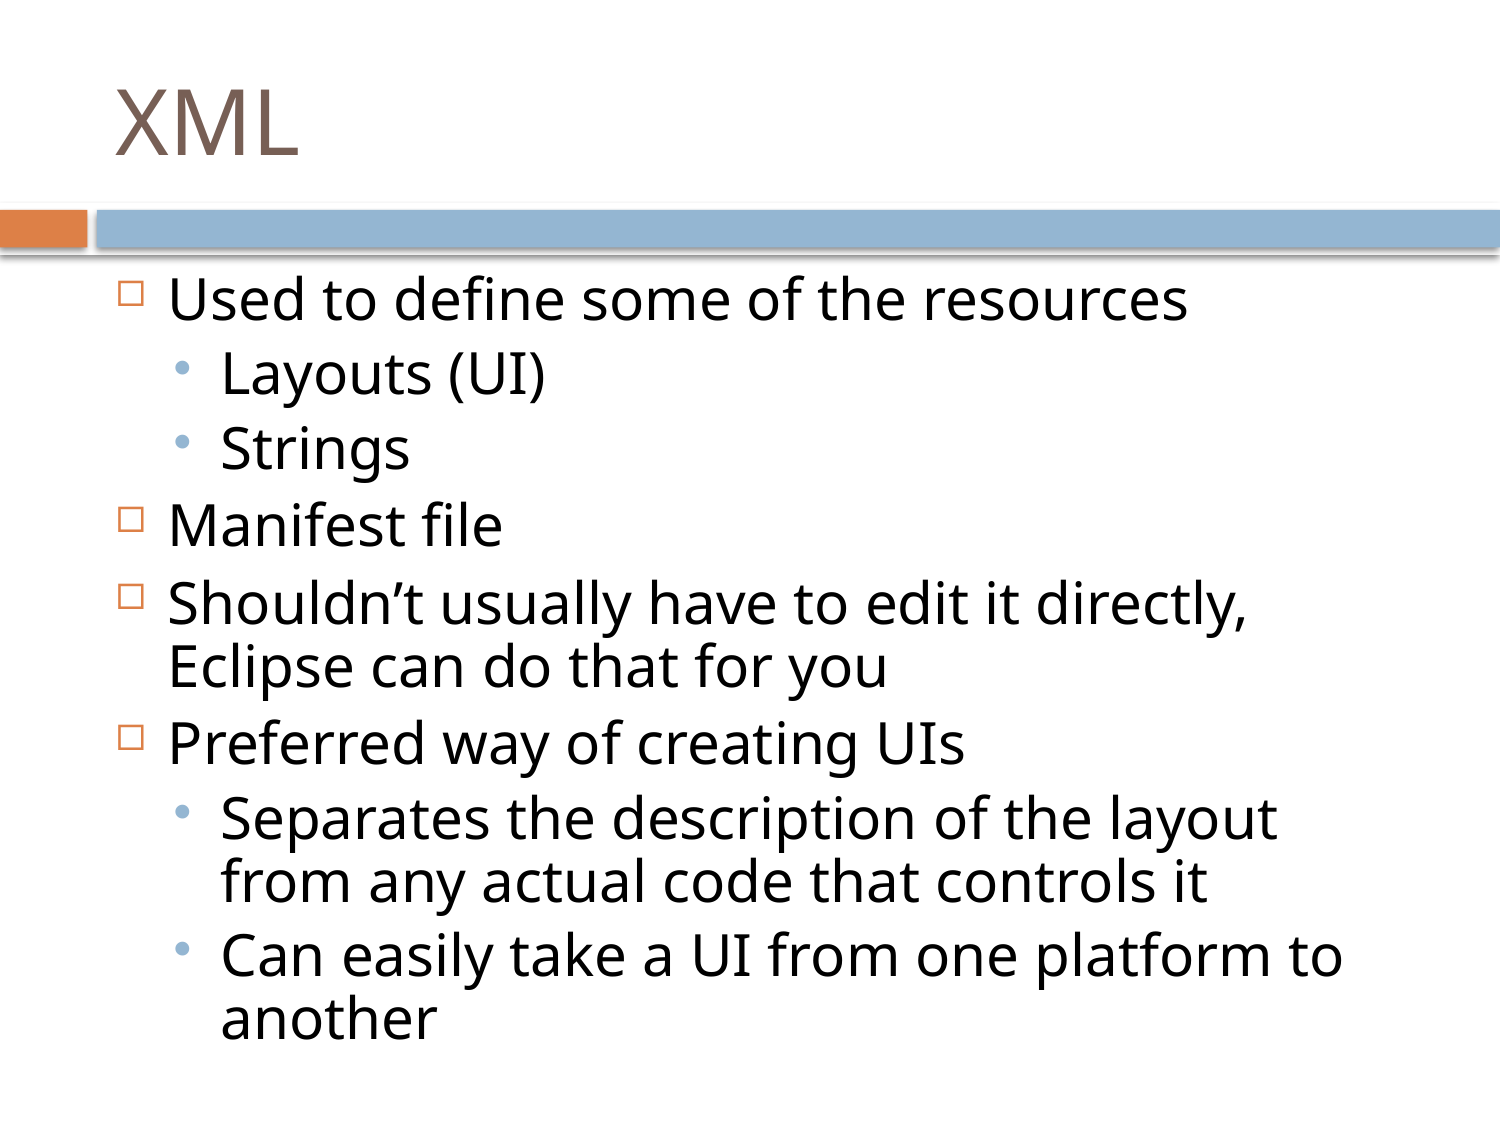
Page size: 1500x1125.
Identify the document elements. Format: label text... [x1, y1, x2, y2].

title XML [100, 37, 1438, 200]
list Used to define some of the resources Layouts (UI) Strings Manifest file Shouldn’t usually have to edit it directly, Eclipse can do that for you Preferred way of creating UIs Separates the description of the layout from any actual code that controls it Can easily take a UI from one platform to another [100, 262, 1438, 1005]
